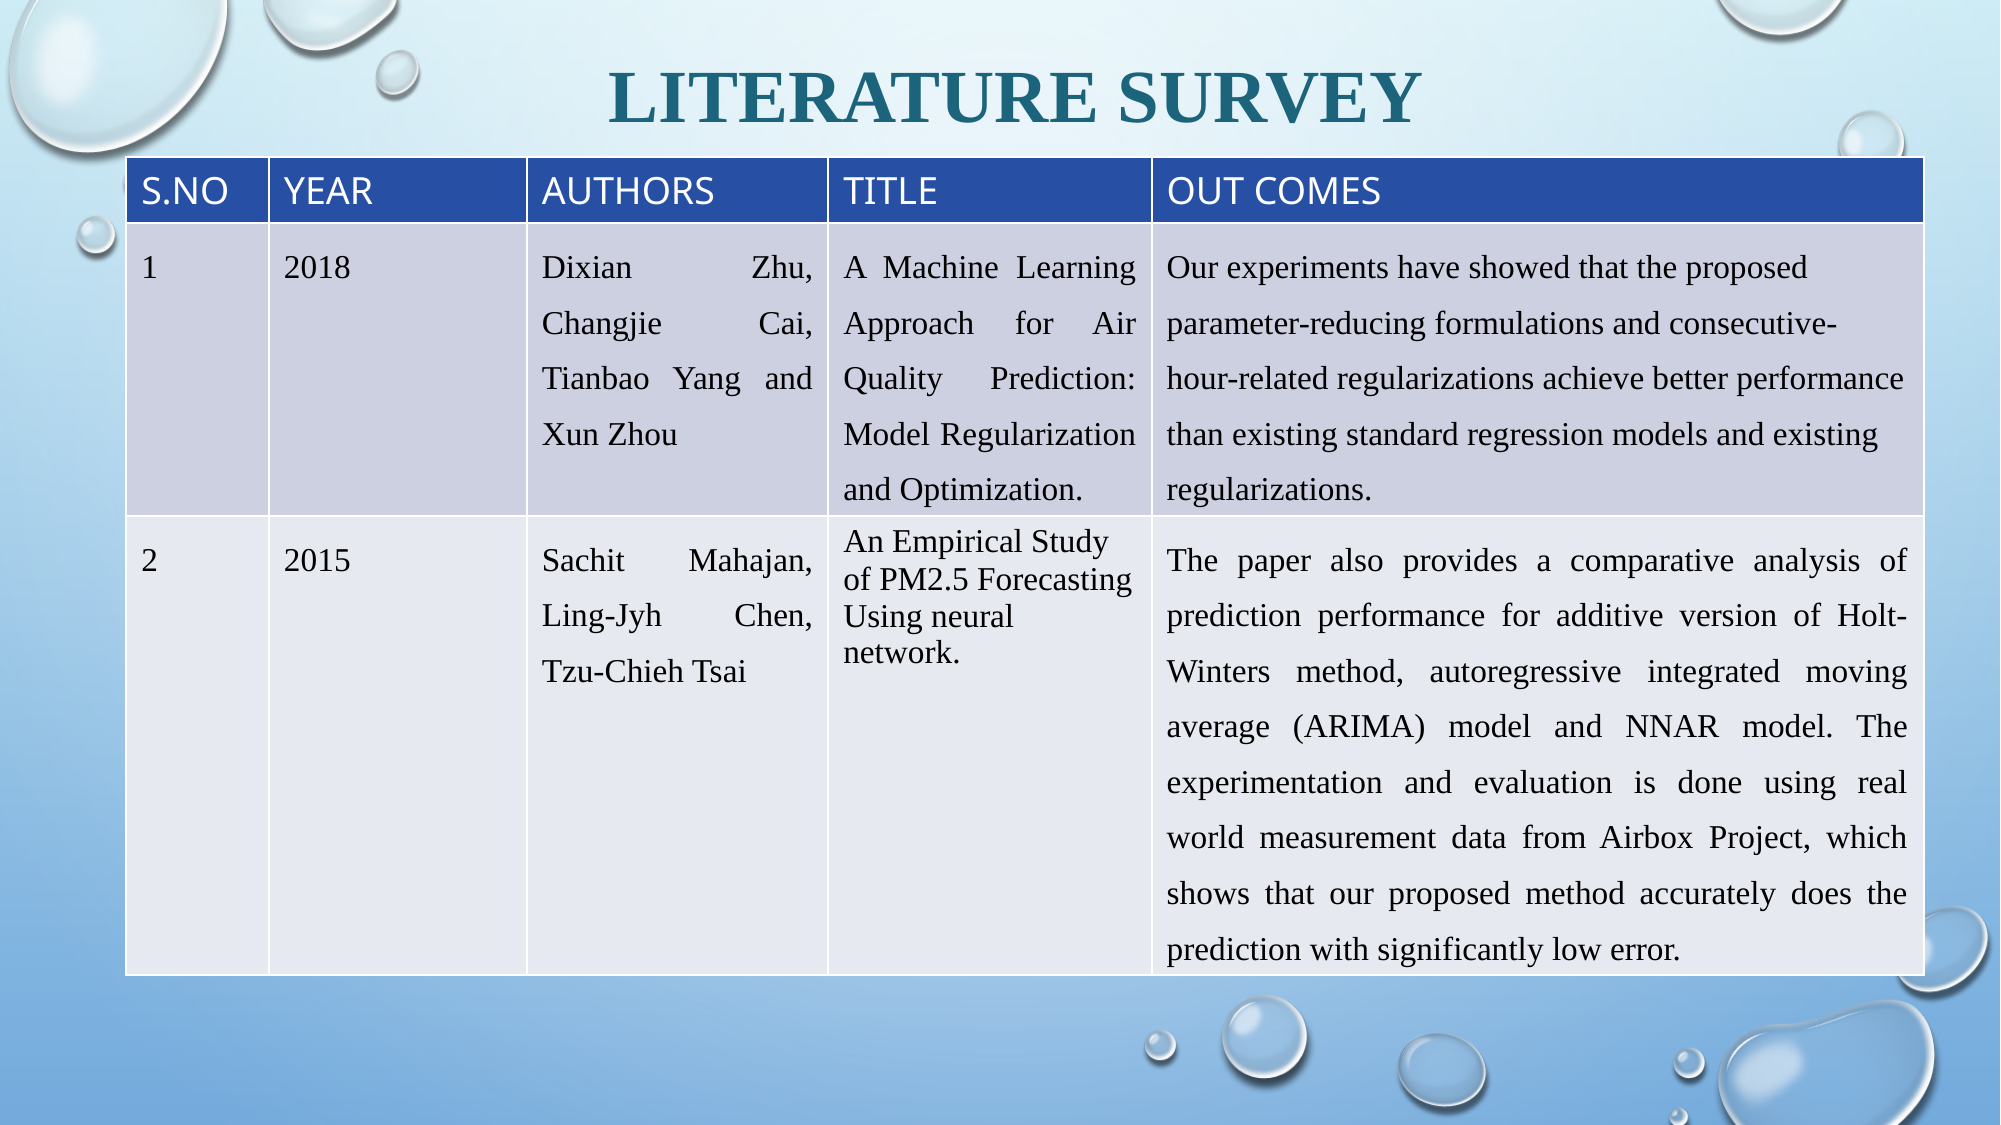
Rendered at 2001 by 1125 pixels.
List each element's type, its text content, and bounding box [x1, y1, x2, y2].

picture [0, 0, 2000, 1125]
table_cell Sachit Mahajan, Ling-Jyh Chen, Tzu-Chieh Tsai [528, 517, 827, 974]
table_header AUTHORS [528, 158, 827, 222]
table_header TITLE [829, 158, 1151, 222]
table_header S.NO [127, 158, 268, 222]
table_cell Our experiments have showed that the proposed parameter-reducing formulations and consecutive-hour-related regularizations achieve better performance than existing standard regression models and existing regularizations. [1153, 224, 1923, 515]
table_cell 1 [127, 224, 268, 515]
table_cell 2 [127, 517, 268, 974]
table_header YEAR [270, 158, 526, 222]
table_cell 2015 [270, 517, 526, 974]
table_cell Dixian Zhu, Changjie Cai, Tianbao Yang and Xun Zhou [528, 224, 827, 515]
table_cell 2018 [270, 224, 526, 515]
text_box LITERATURE SURVEY [236, 0, 1647, 131]
table_cell The paper also provides a comparative analysis of prediction performance for additive version of Holt-Winters method, autoregressive integrated moving average (ARIMA) model and NNAR model. The experimentation and evaluation is done using real world measurement data from Airbox Project, which shows that our proposed method accurately does the prediction with significantly low error. [1153, 517, 1923, 974]
table_cell A Machine Learning Approach for Air Quality Prediction: Model Regularization and Optimization. [829, 224, 1151, 515]
table_header OUT COMES [1153, 158, 1923, 222]
table_cell An Empirical Study of PM2.5 Forecasting Using neural network. [829, 517, 1151, 974]
